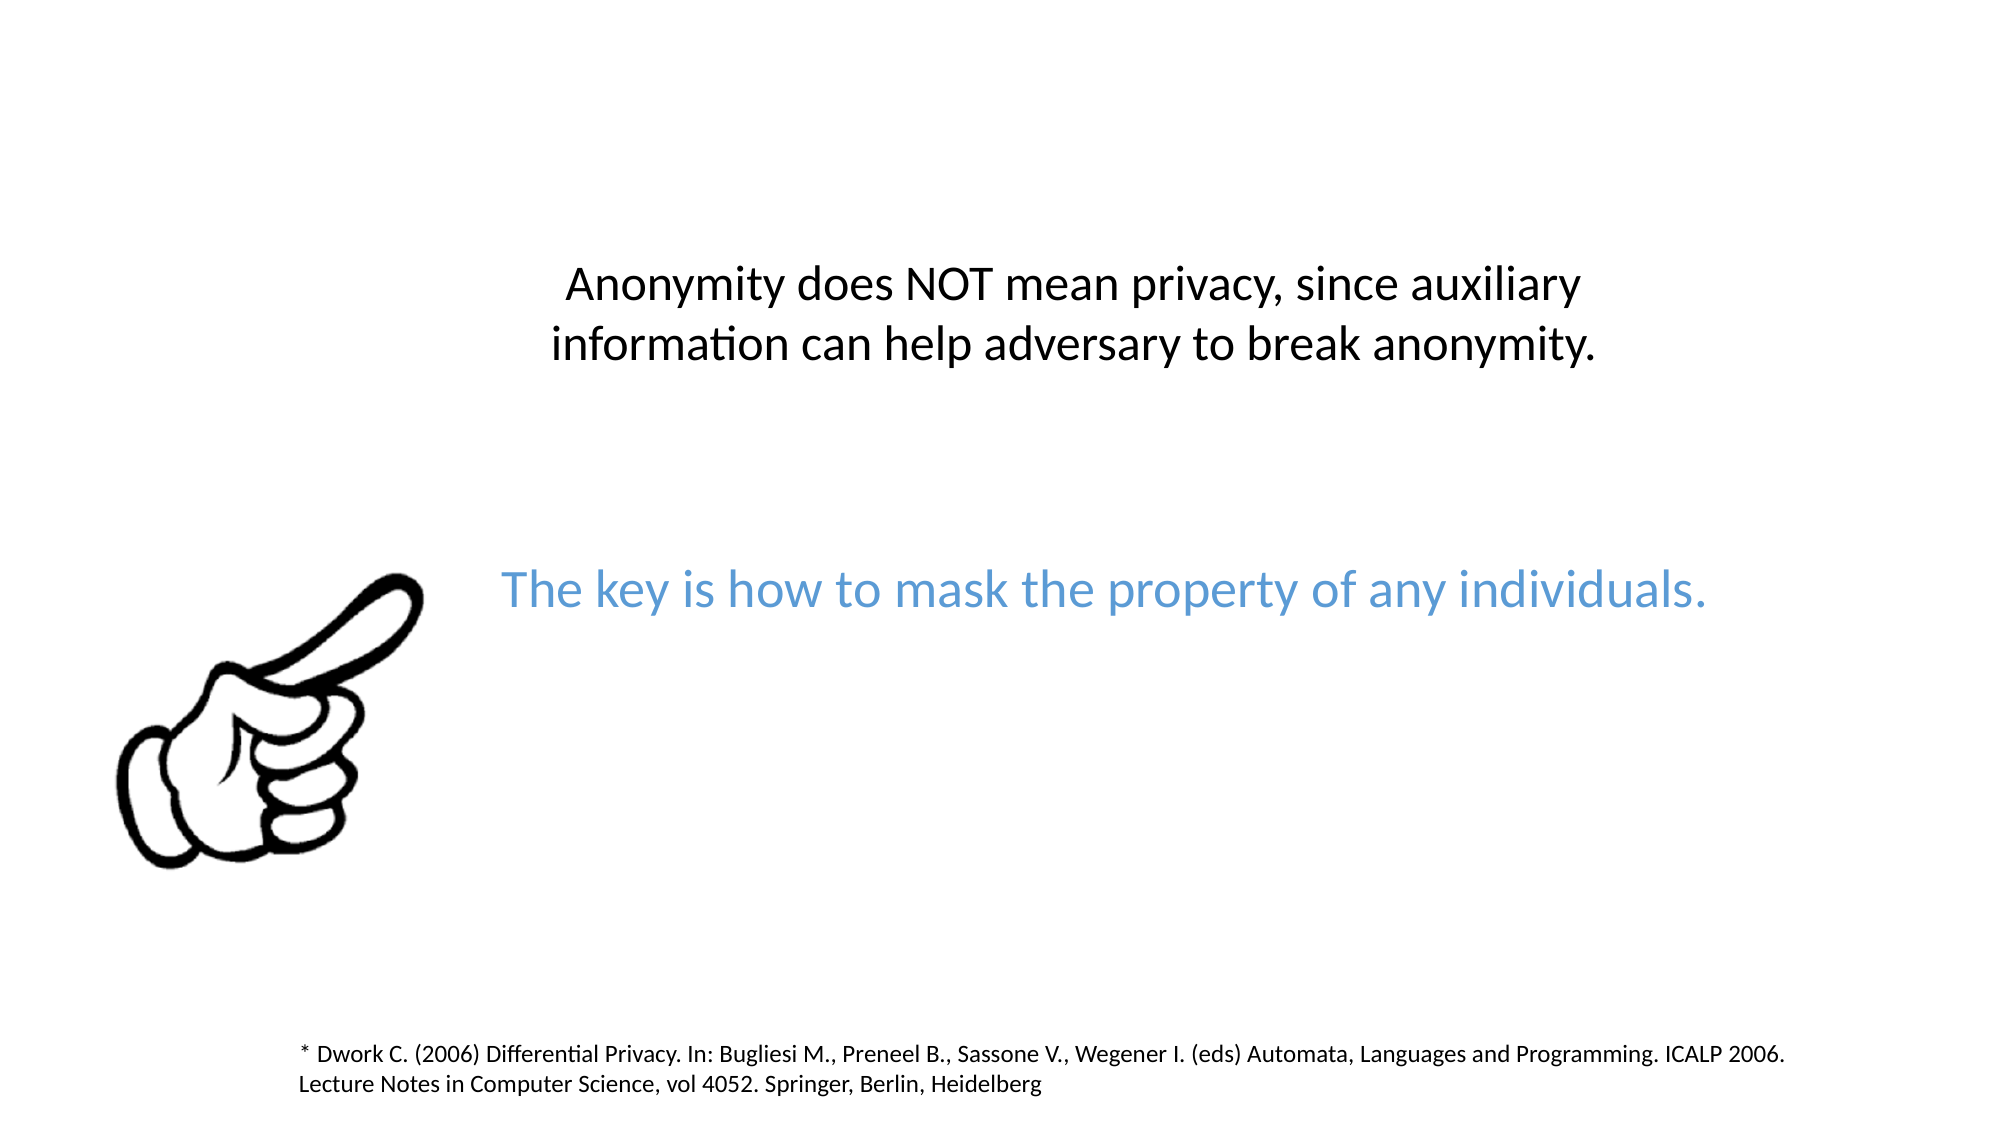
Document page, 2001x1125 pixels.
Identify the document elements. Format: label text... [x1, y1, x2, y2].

text_box Anonymity does NOT mean privacy, since auxiliary information can help adversary to break anonymity. [445, 243, 1703, 439]
picture [86, 546, 482, 910]
text_box The key is how to mask the property of any individuals. [486, 546, 1725, 626]
text_box * Dwork C. (2006) Differential Privacy. In: Bugliesi M., Preneel B., Sassone V., Wegener I. (eds) Automata, Languages and Programming. ICALP 2006. Lecture Notes in Computer Science, vol 4052. Springer, Berlin, Heidelberg [284, 1030, 1831, 1106]
